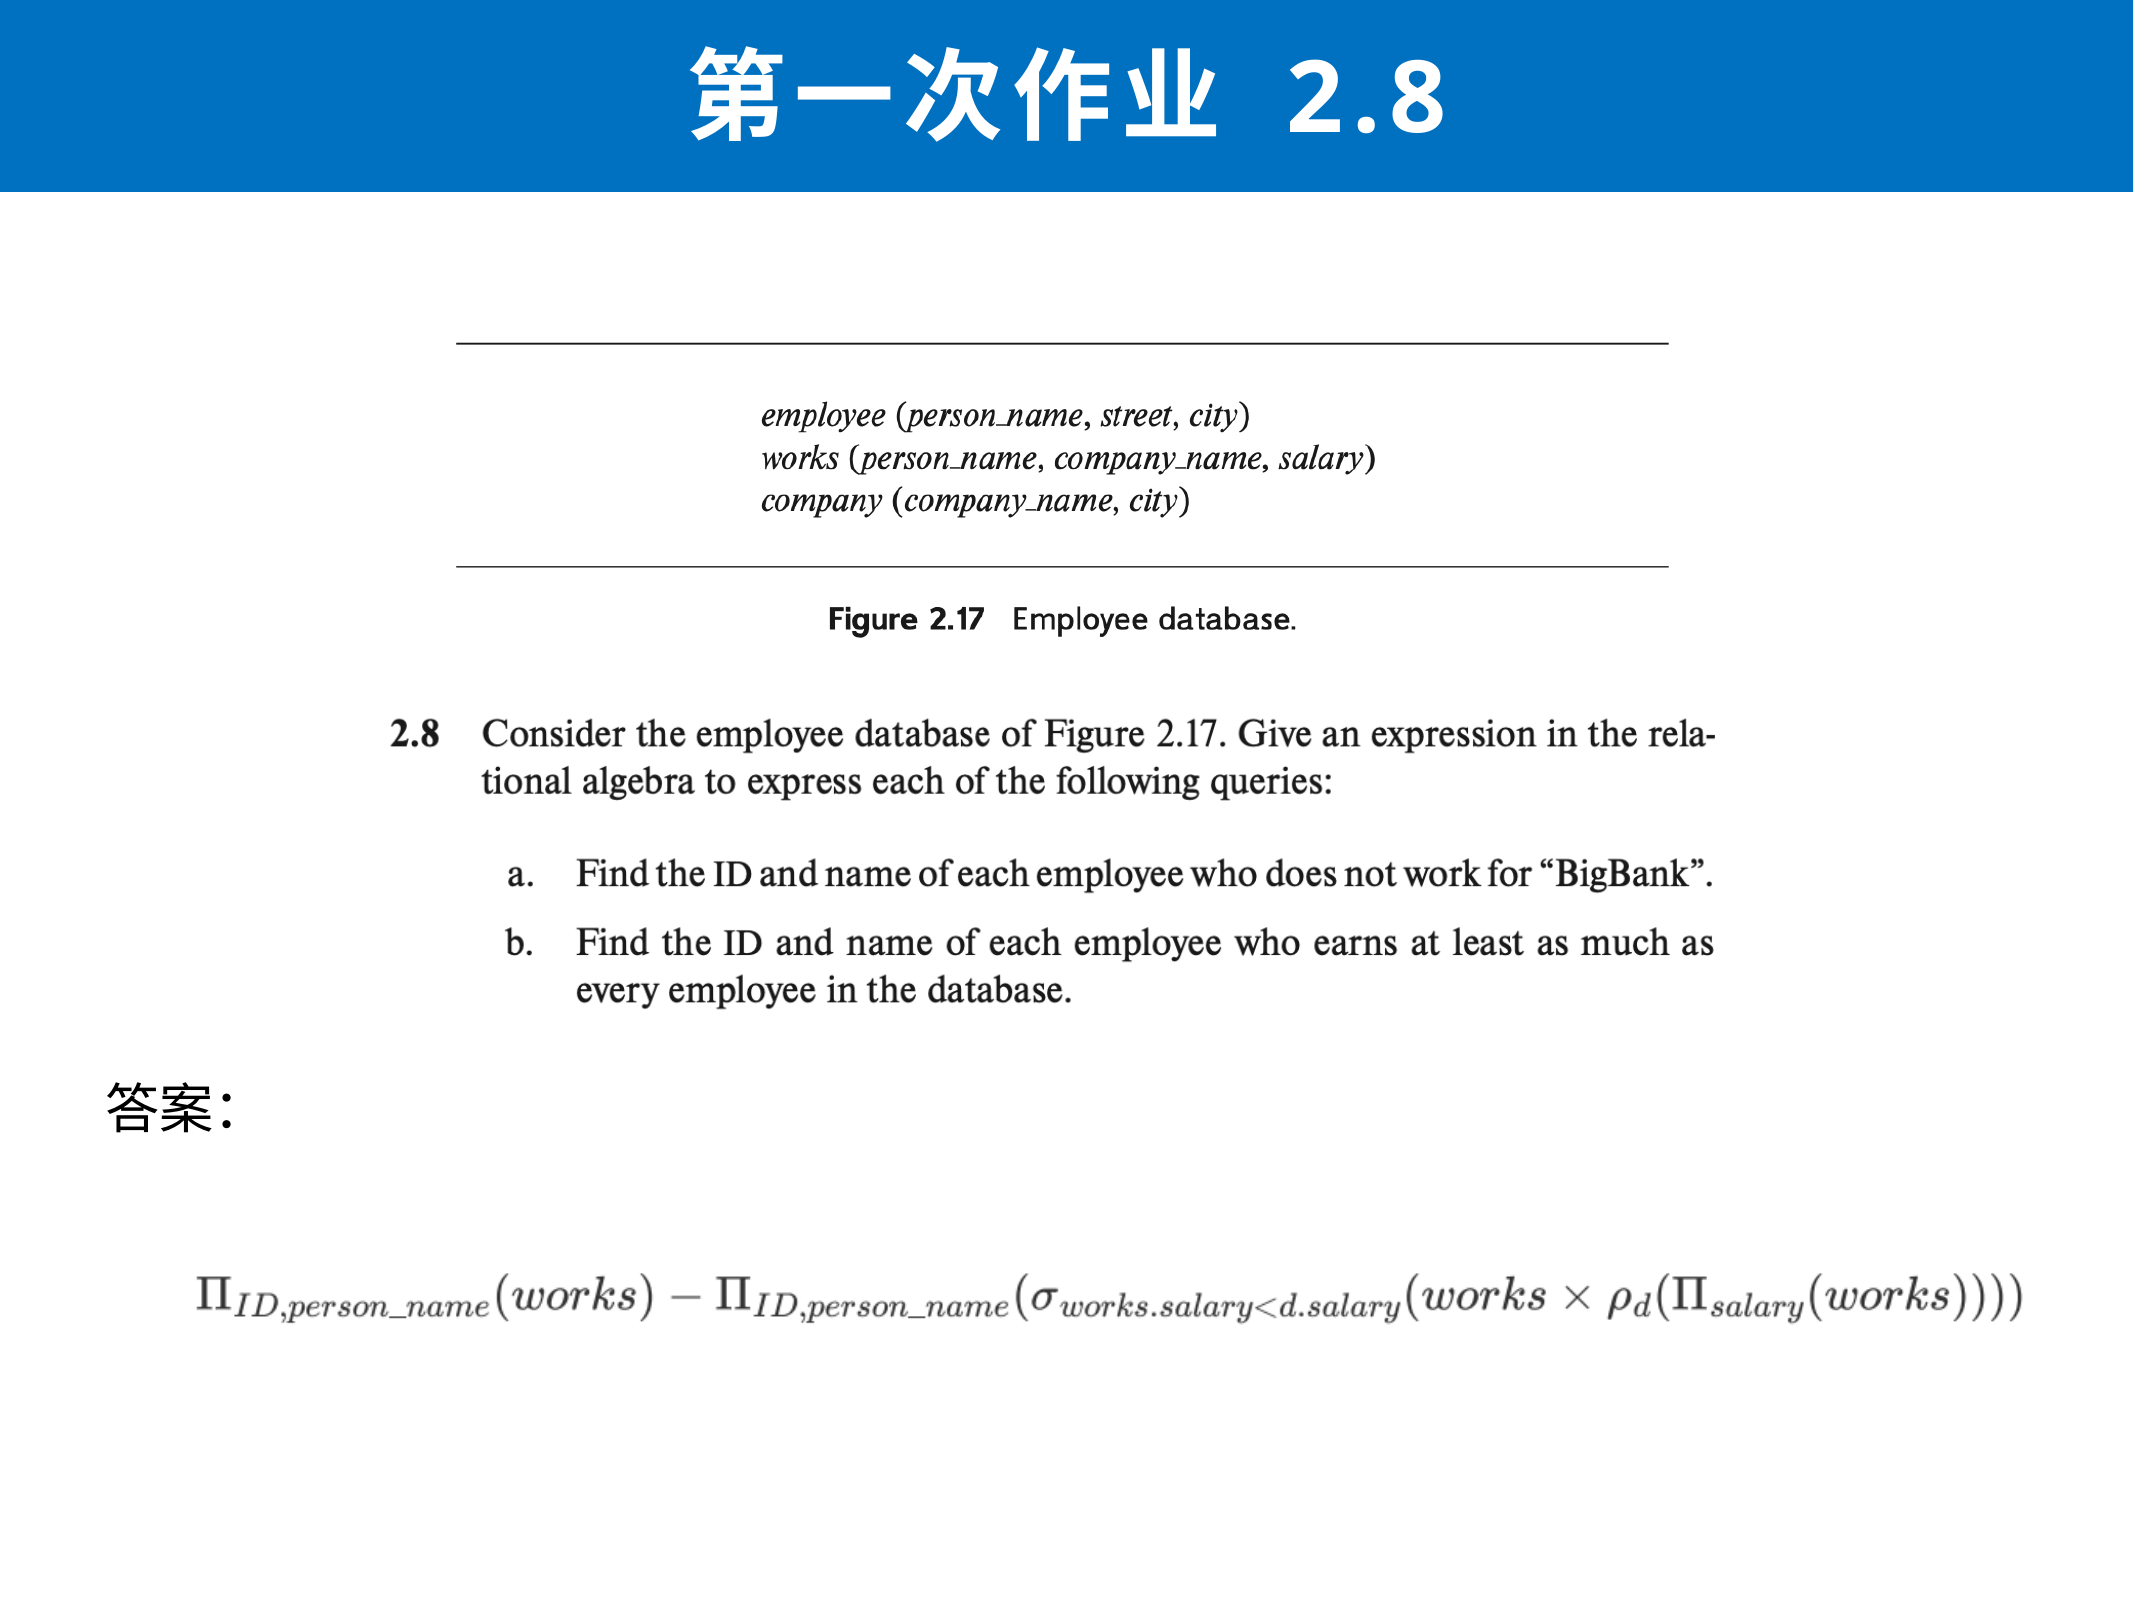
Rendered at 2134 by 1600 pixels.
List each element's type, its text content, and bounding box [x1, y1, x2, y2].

text_box 答案： [90, 1067, 826, 1147]
picture [168, 1253, 2040, 1339]
picture [371, 695, 1763, 1026]
picture [428, 310, 1705, 654]
title 第一次作业 2.8 [0, 0, 2134, 192]
